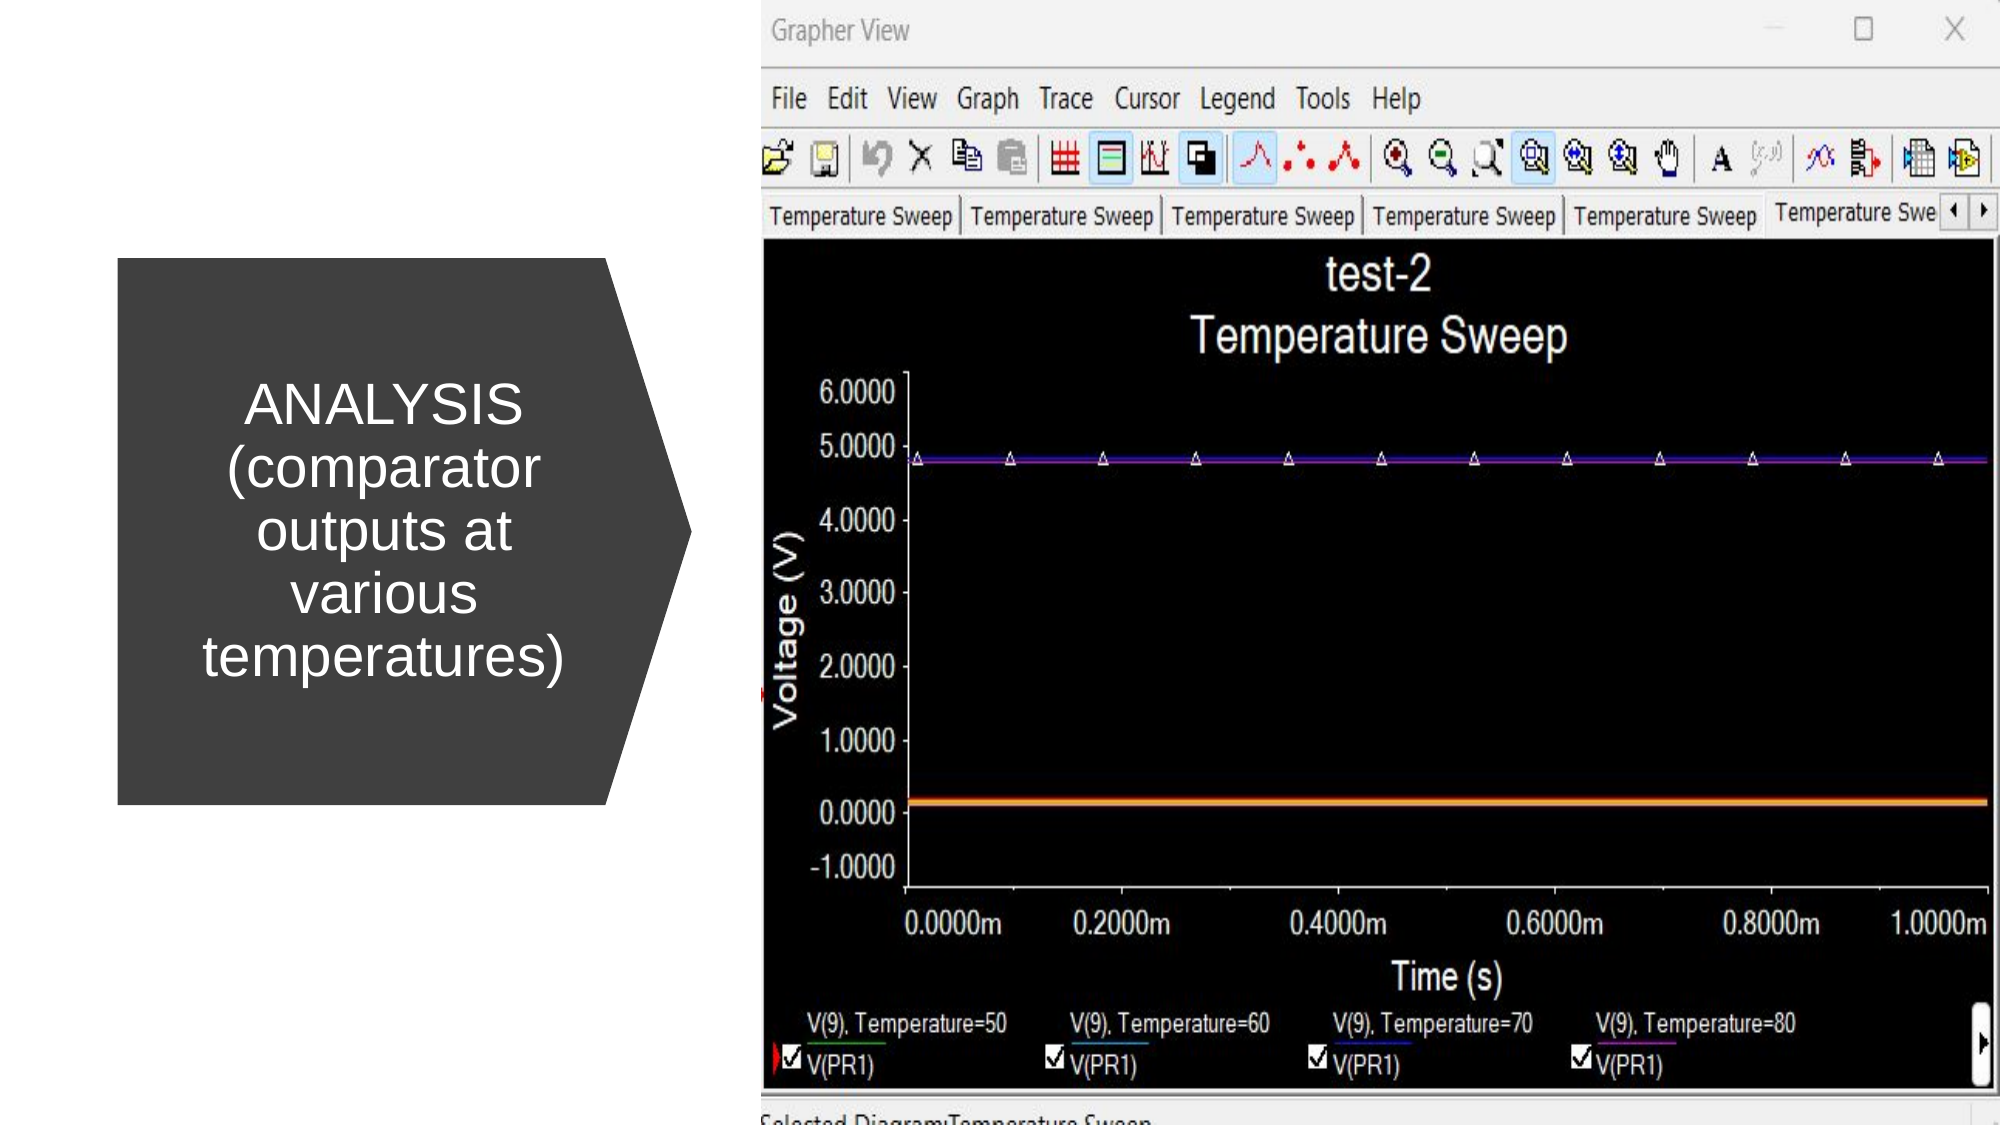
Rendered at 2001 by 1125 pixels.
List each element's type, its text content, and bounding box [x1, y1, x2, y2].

text_box [115, 256, 694, 808]
picture [761, 0, 2000, 1125]
title ANALYSIS (comparator outputs at various temperatures) [168, 322, 601, 742]
